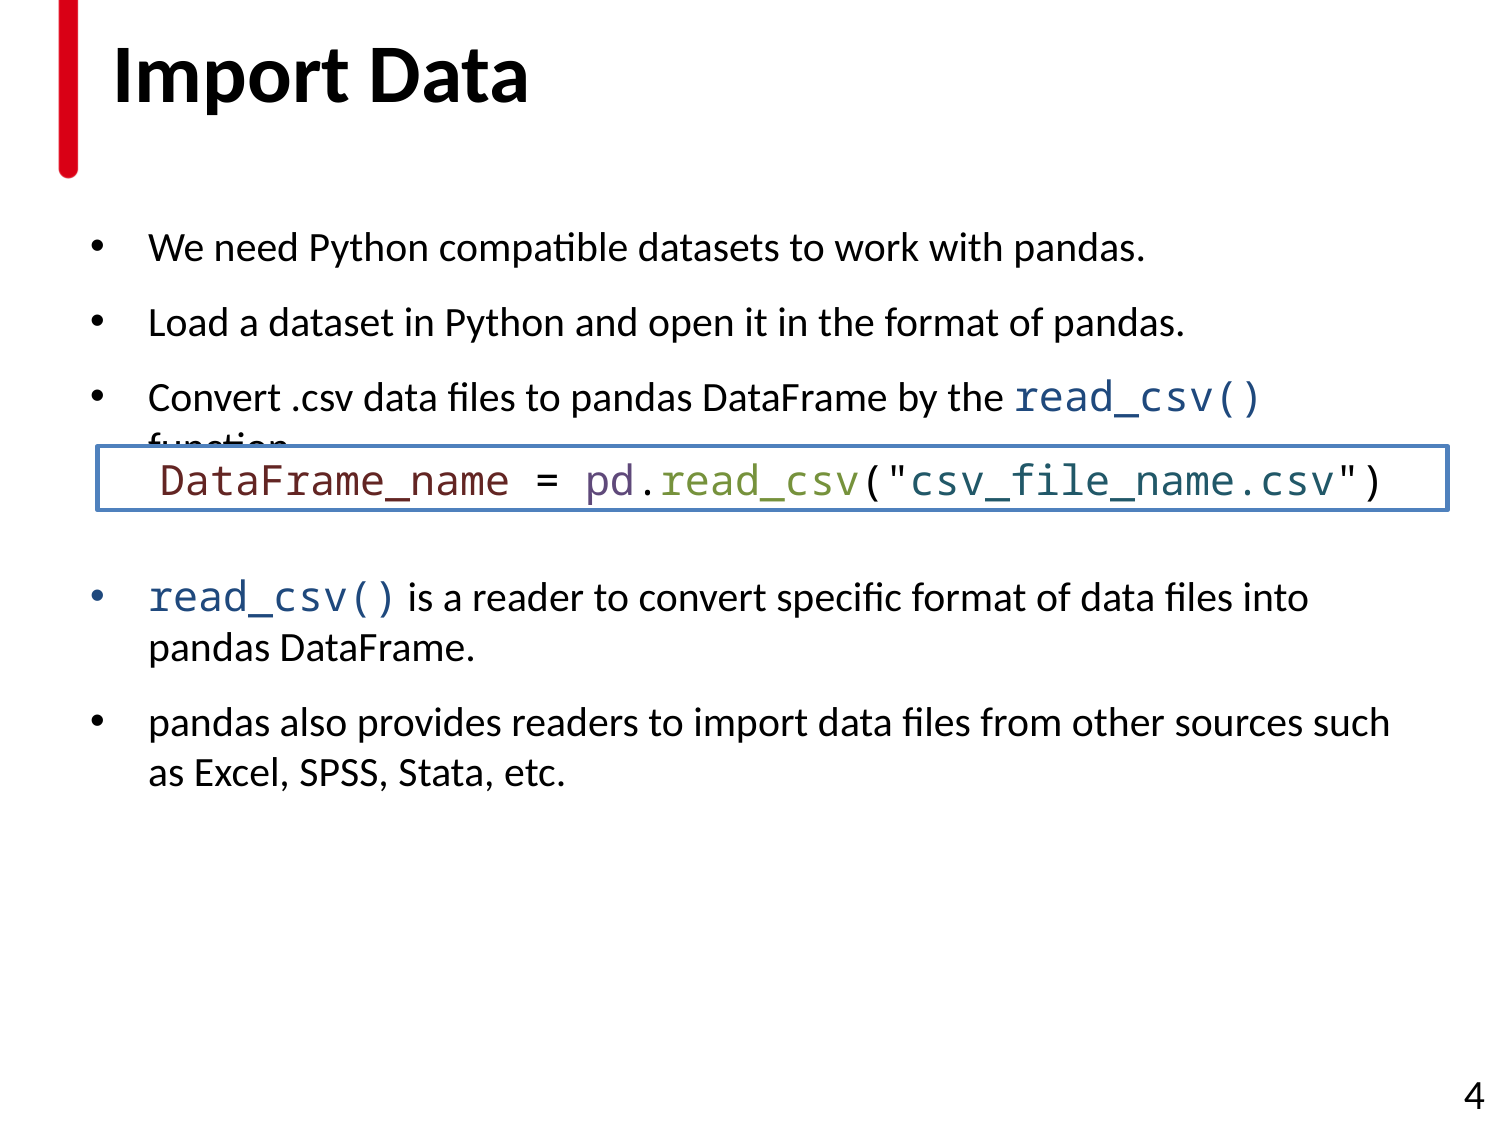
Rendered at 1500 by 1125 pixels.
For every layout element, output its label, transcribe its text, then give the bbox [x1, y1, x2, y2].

title Import Data [97, 0, 1500, 138]
picture [57, 0, 81, 200]
text_box DataFrame_name = pd.read_csv("csv_file_name.csv") [95, 444, 1450, 512]
list We need Python compatible datasets to work with pandas. Load a dataset in Python and open it in the format of pandas. Convert .csv data files to pandas DataFrame by the read_csv() function. read_csv() is a reader to convert specific format of data files into pandas DataFrame. pandas also provides readers to import data files from other sources such as Excel, SPSS, Stata, etc. [75, 212, 1425, 1052]
